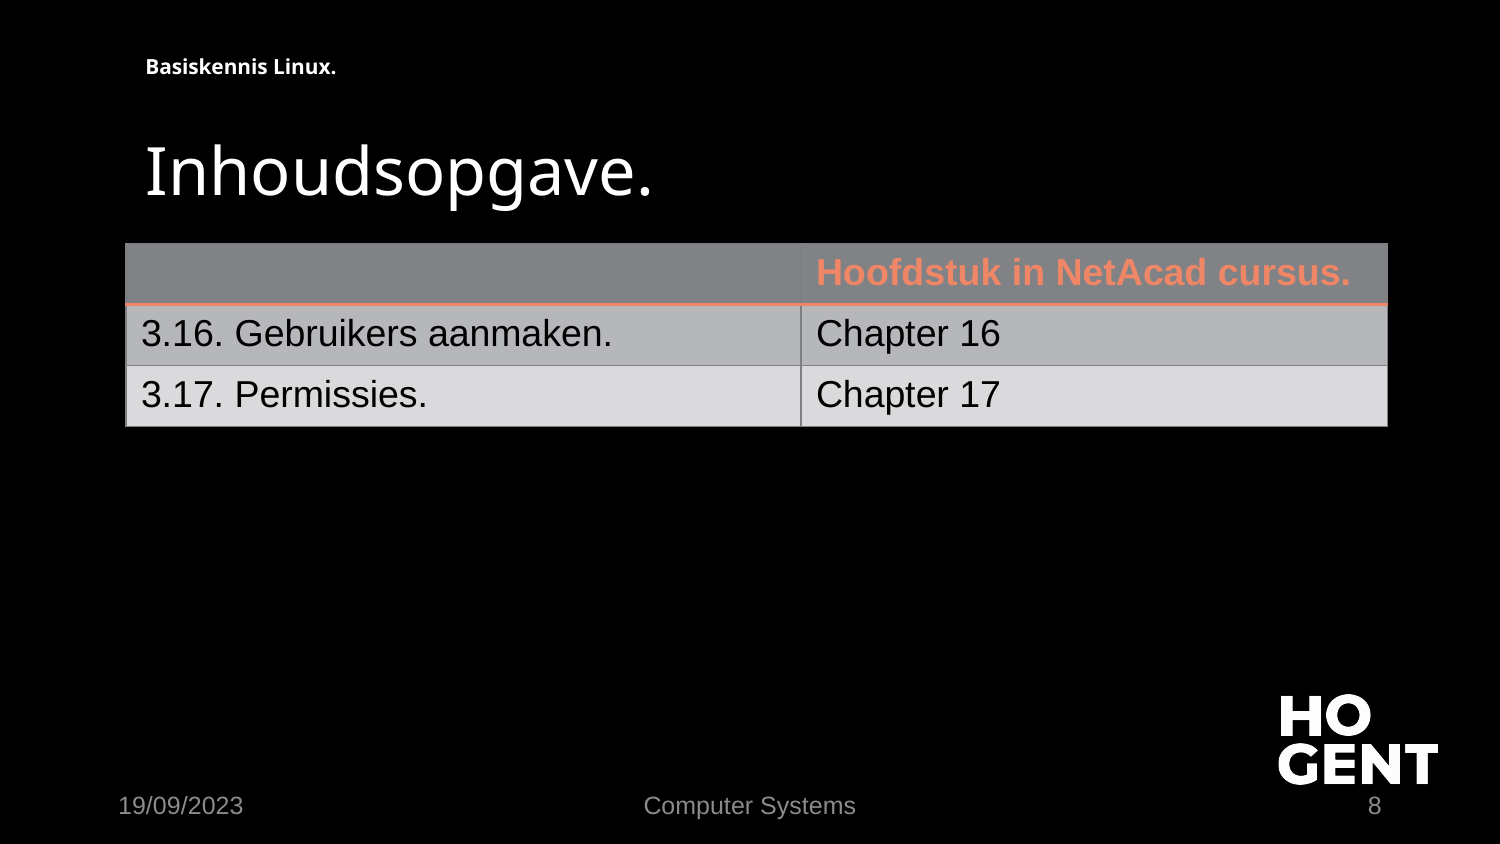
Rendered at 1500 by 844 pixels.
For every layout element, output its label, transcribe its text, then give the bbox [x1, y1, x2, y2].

title Inhoudsopgave. [130, 121, 1170, 223]
footer Computer Systems [496, 782, 1004, 828]
table_header [127, 245, 800, 303]
table_header Hoofdstuk in NetAcad cursus. [802, 245, 1387, 303]
table_cell 3.16. Gebruikers aanmaken. [127, 306, 800, 365]
table_cell Chapter 17 [802, 366, 1387, 426]
table_cell Chapter 16 [802, 306, 1387, 365]
slide_number 8 [1059, 782, 1397, 828]
table_cell 3.17. Permissies. [127, 366, 800, 426]
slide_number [103, 782, 441, 828]
list Basiskennis Linux. [130, 46, 806, 100]
